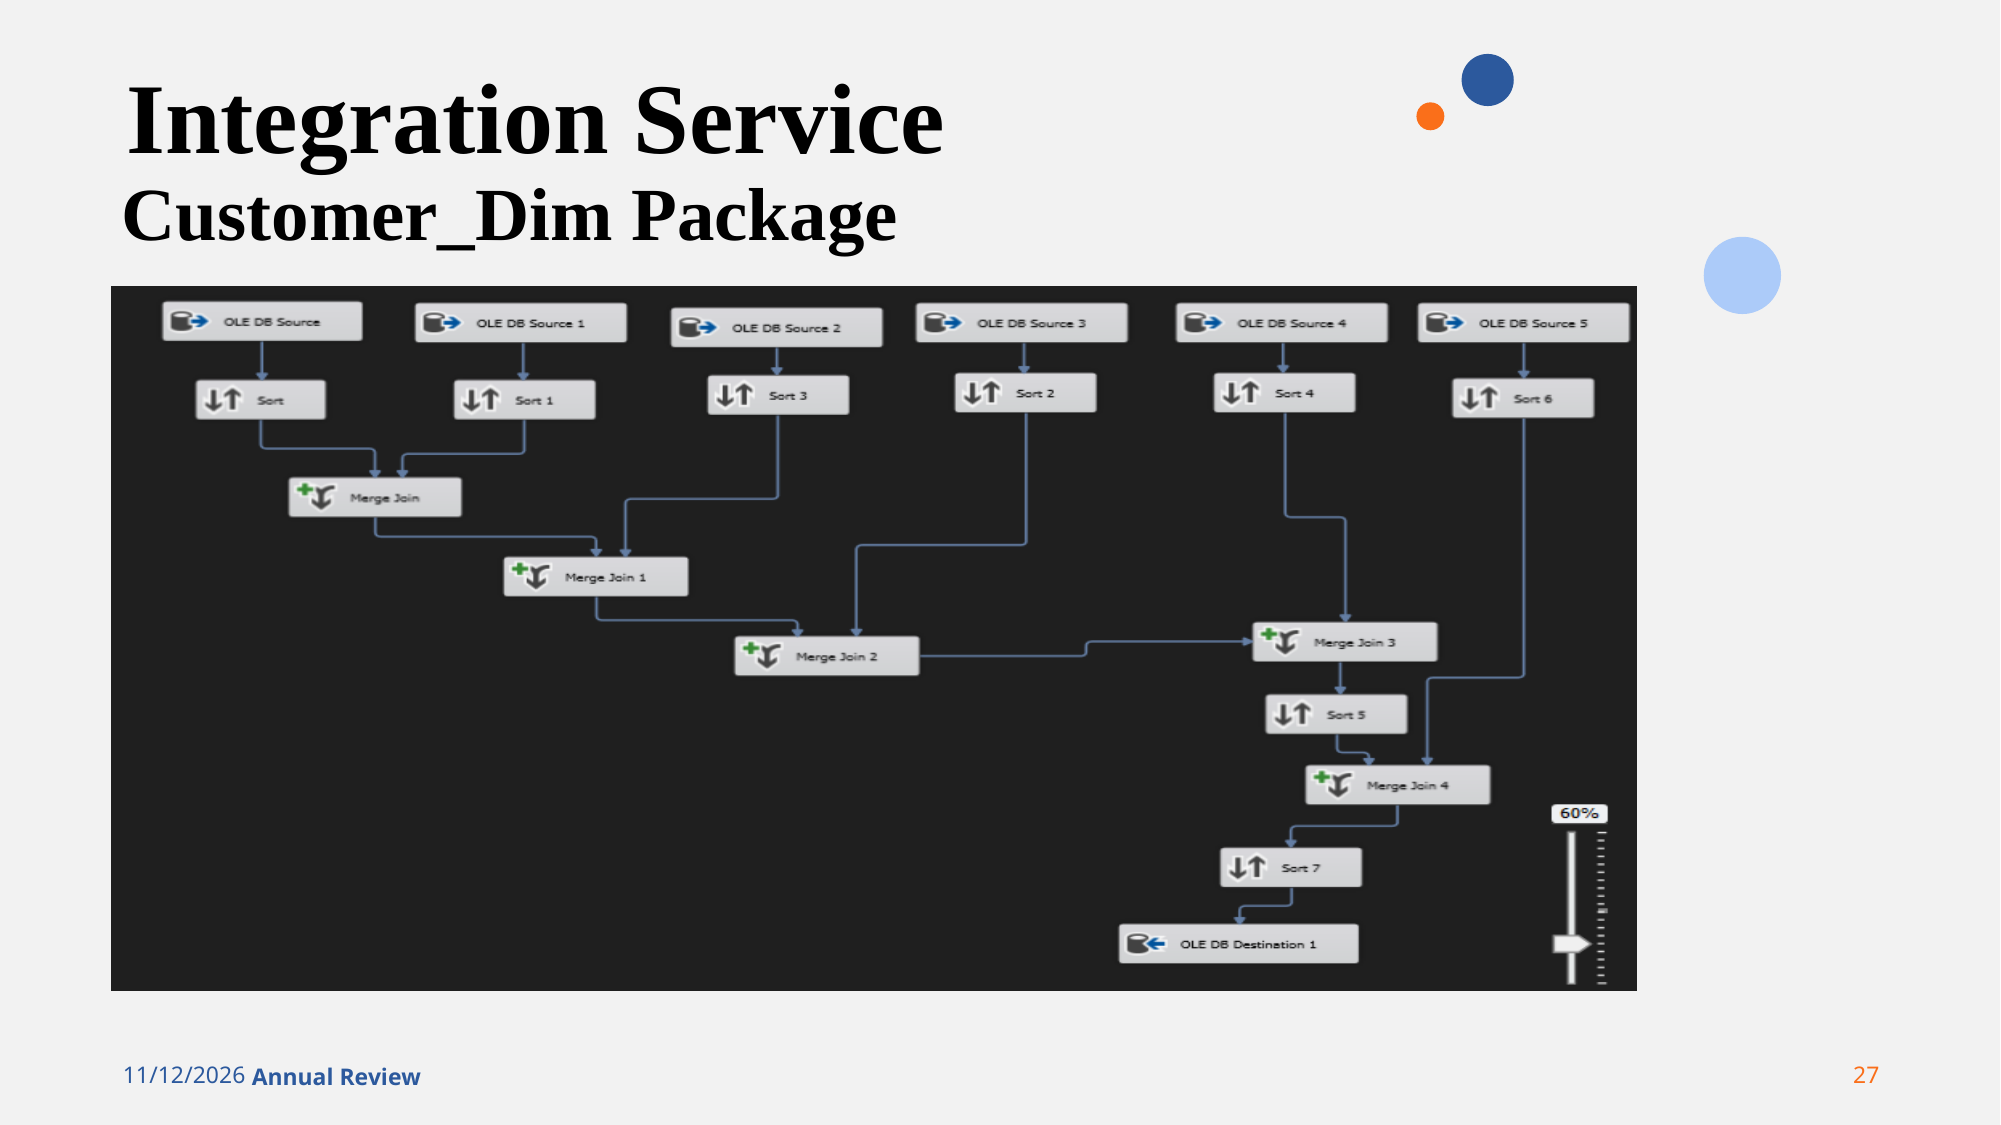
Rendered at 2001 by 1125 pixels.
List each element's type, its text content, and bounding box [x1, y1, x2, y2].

list [106, 181, 1892, 977]
picture [111, 286, 1637, 991]
text_box Customer_Dim Package [106, 168, 1117, 265]
title Integration Service [111, 59, 1122, 181]
